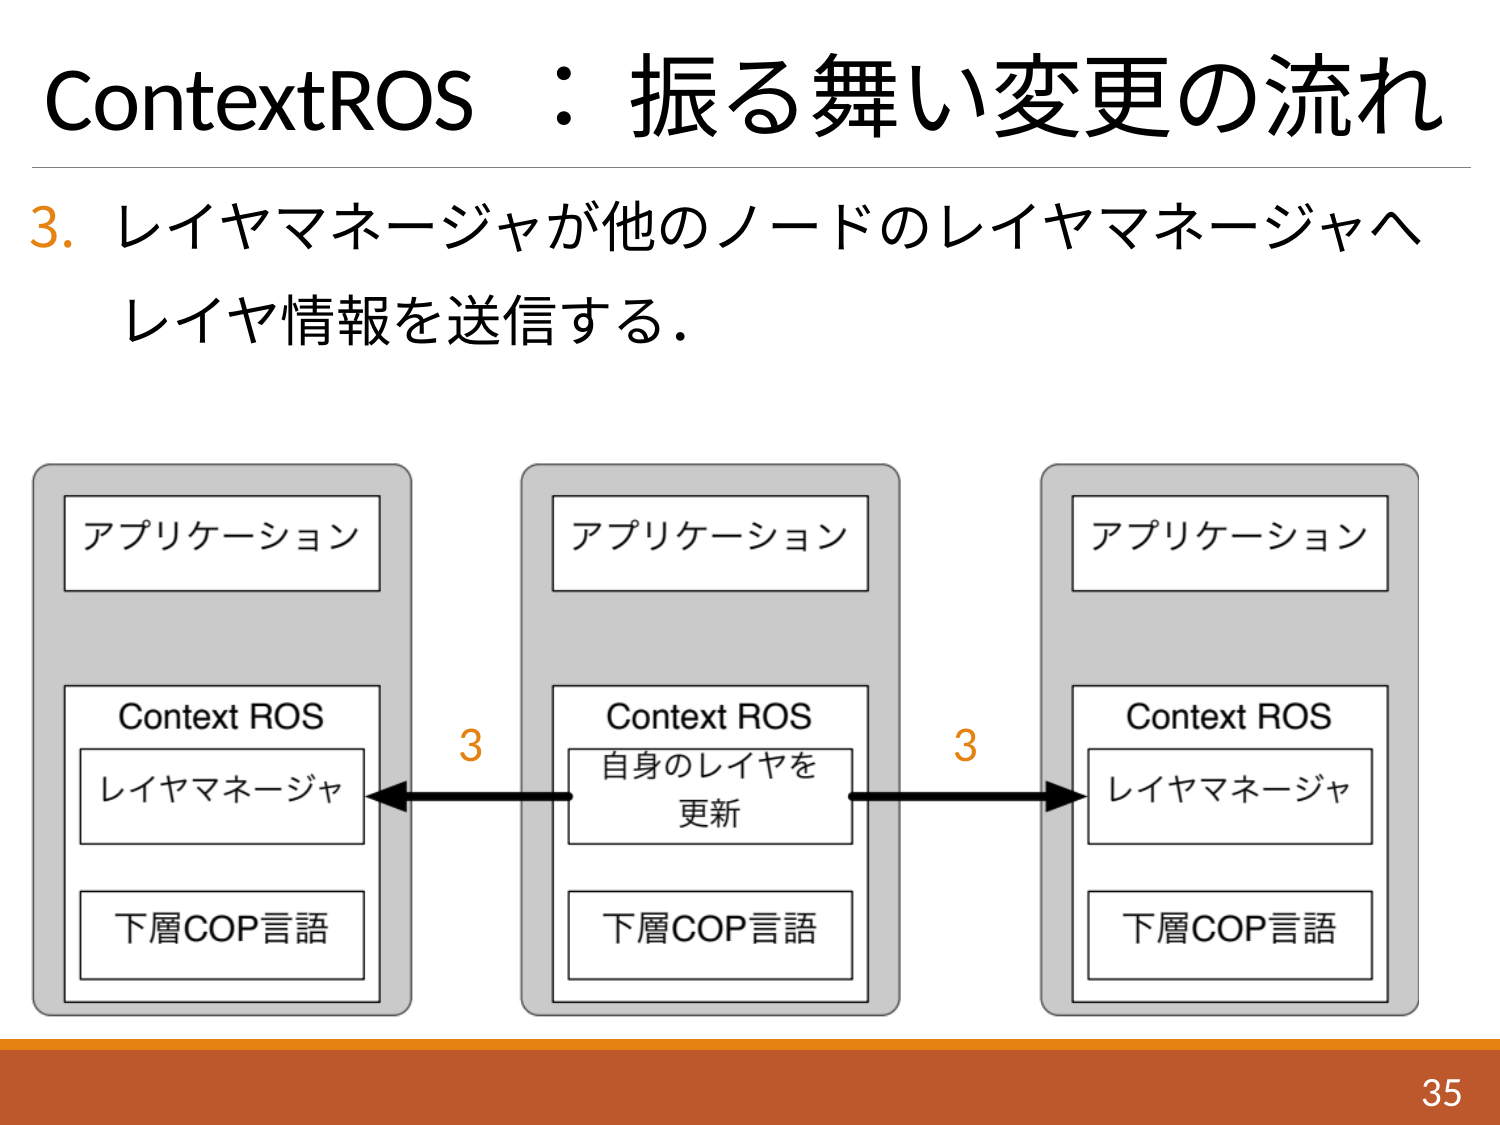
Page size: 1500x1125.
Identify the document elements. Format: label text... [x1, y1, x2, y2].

picture [28, 460, 1420, 1017]
title ContextROS ： 振る舞い変更の流れ [29, 26, 1479, 157]
slide_number 34 [1316, 1059, 1479, 1120]
list レイヤマネージャが他のノードのレイヤマネージャへ レイヤ情報を送信する． [29, 184, 1479, 419]
